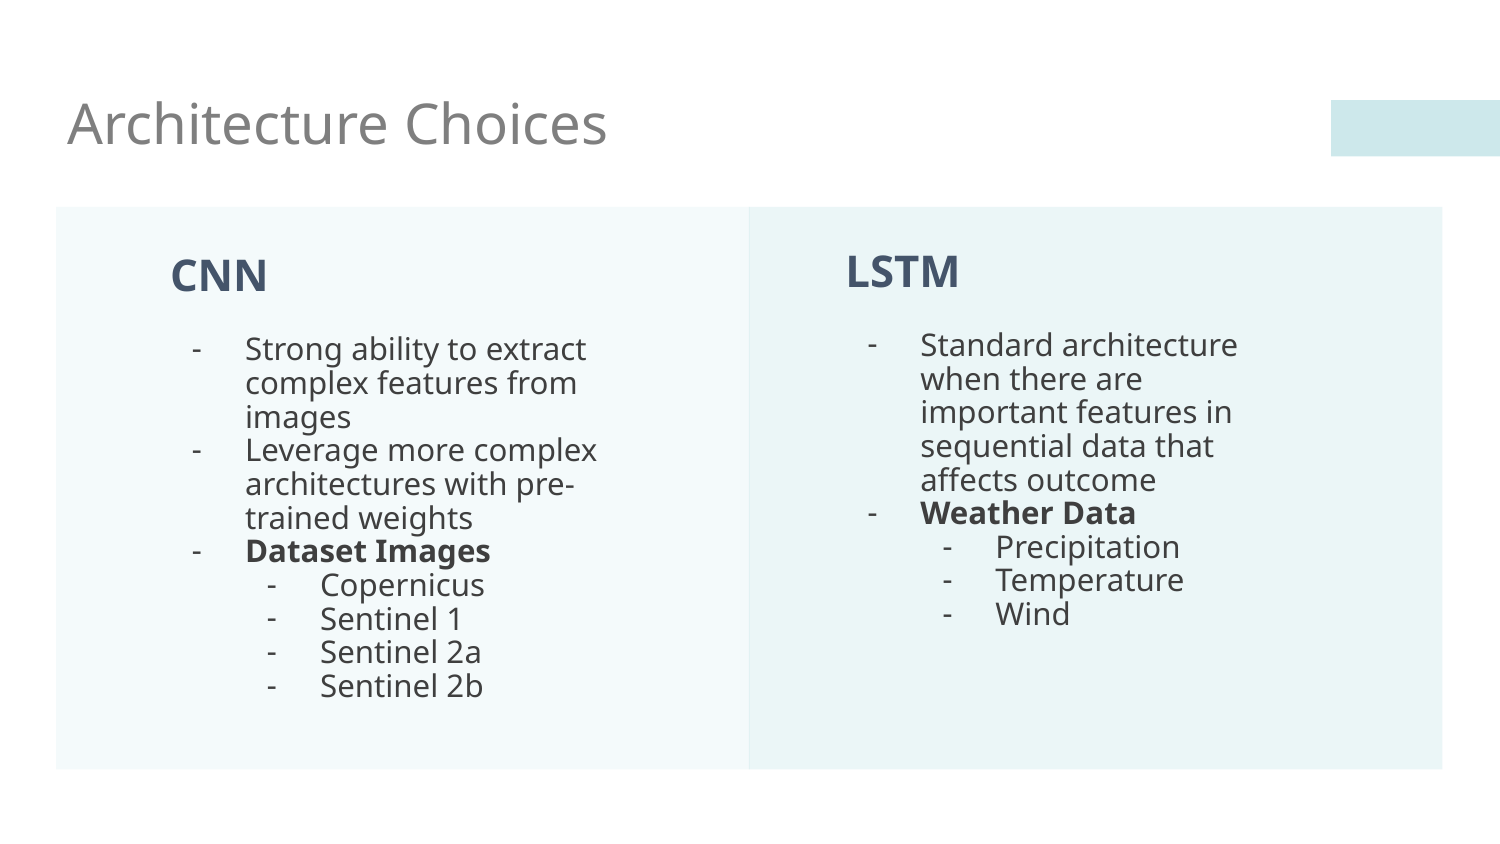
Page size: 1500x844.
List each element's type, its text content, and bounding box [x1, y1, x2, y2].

list Standard architecture when there are important features in sequential data that affects outcome Weather Data Precipitation Temperature Wind [834, 323, 1285, 778]
title Architecture Choices [56, 44, 1351, 208]
list CNN [158, 226, 609, 328]
list Strong ability to extract complex features from images Leverage more complex architectures with pre-trained weights Dataset Images Copernicus Sentinel 1 Sentinel 2a Sentinel 2b [158, 328, 675, 782]
list LSTM [834, 222, 1413, 324]
